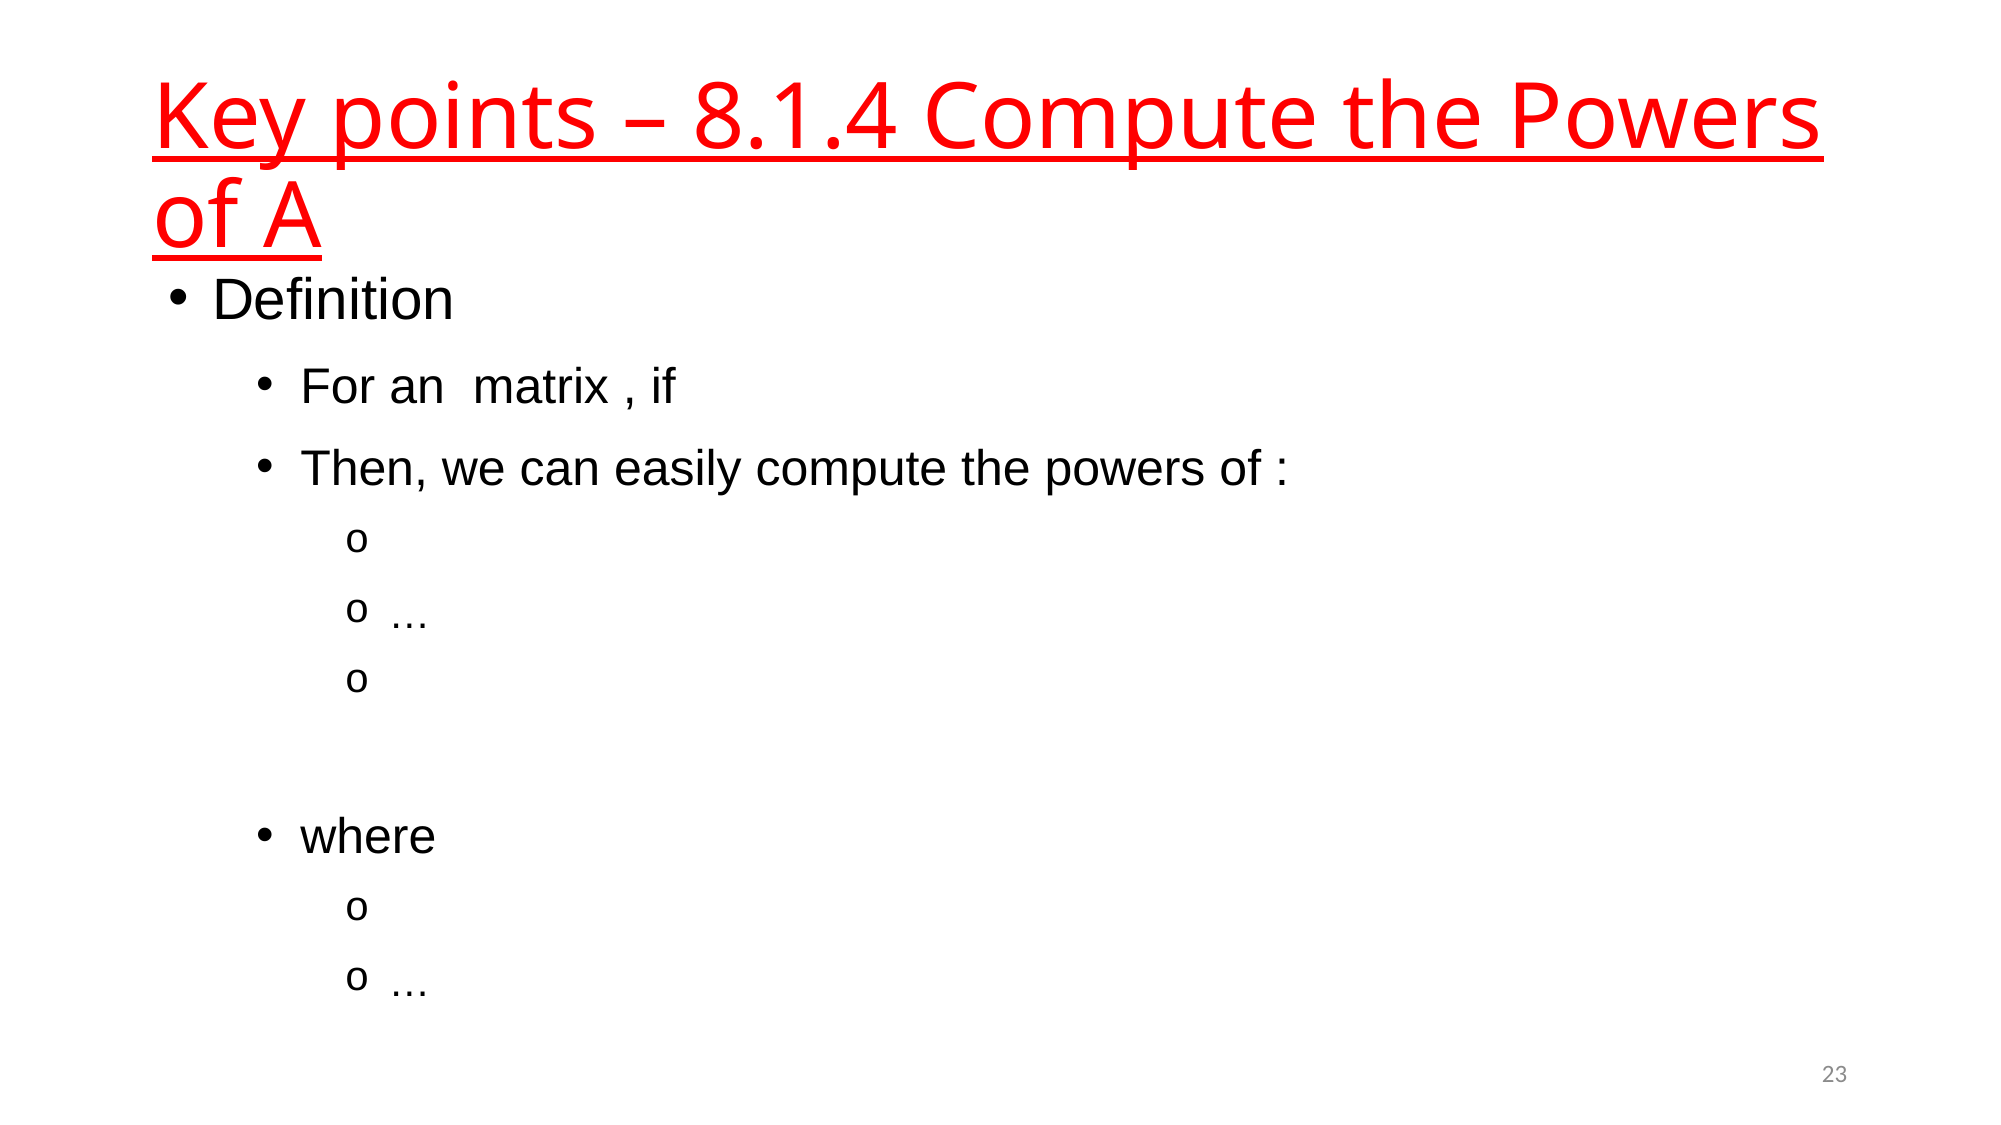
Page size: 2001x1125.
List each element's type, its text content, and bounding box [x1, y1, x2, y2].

title Key points – 8.1.4 Compute the Powers of A [137, 59, 1863, 278]
slide_number 23 [1412, 1042, 1863, 1103]
